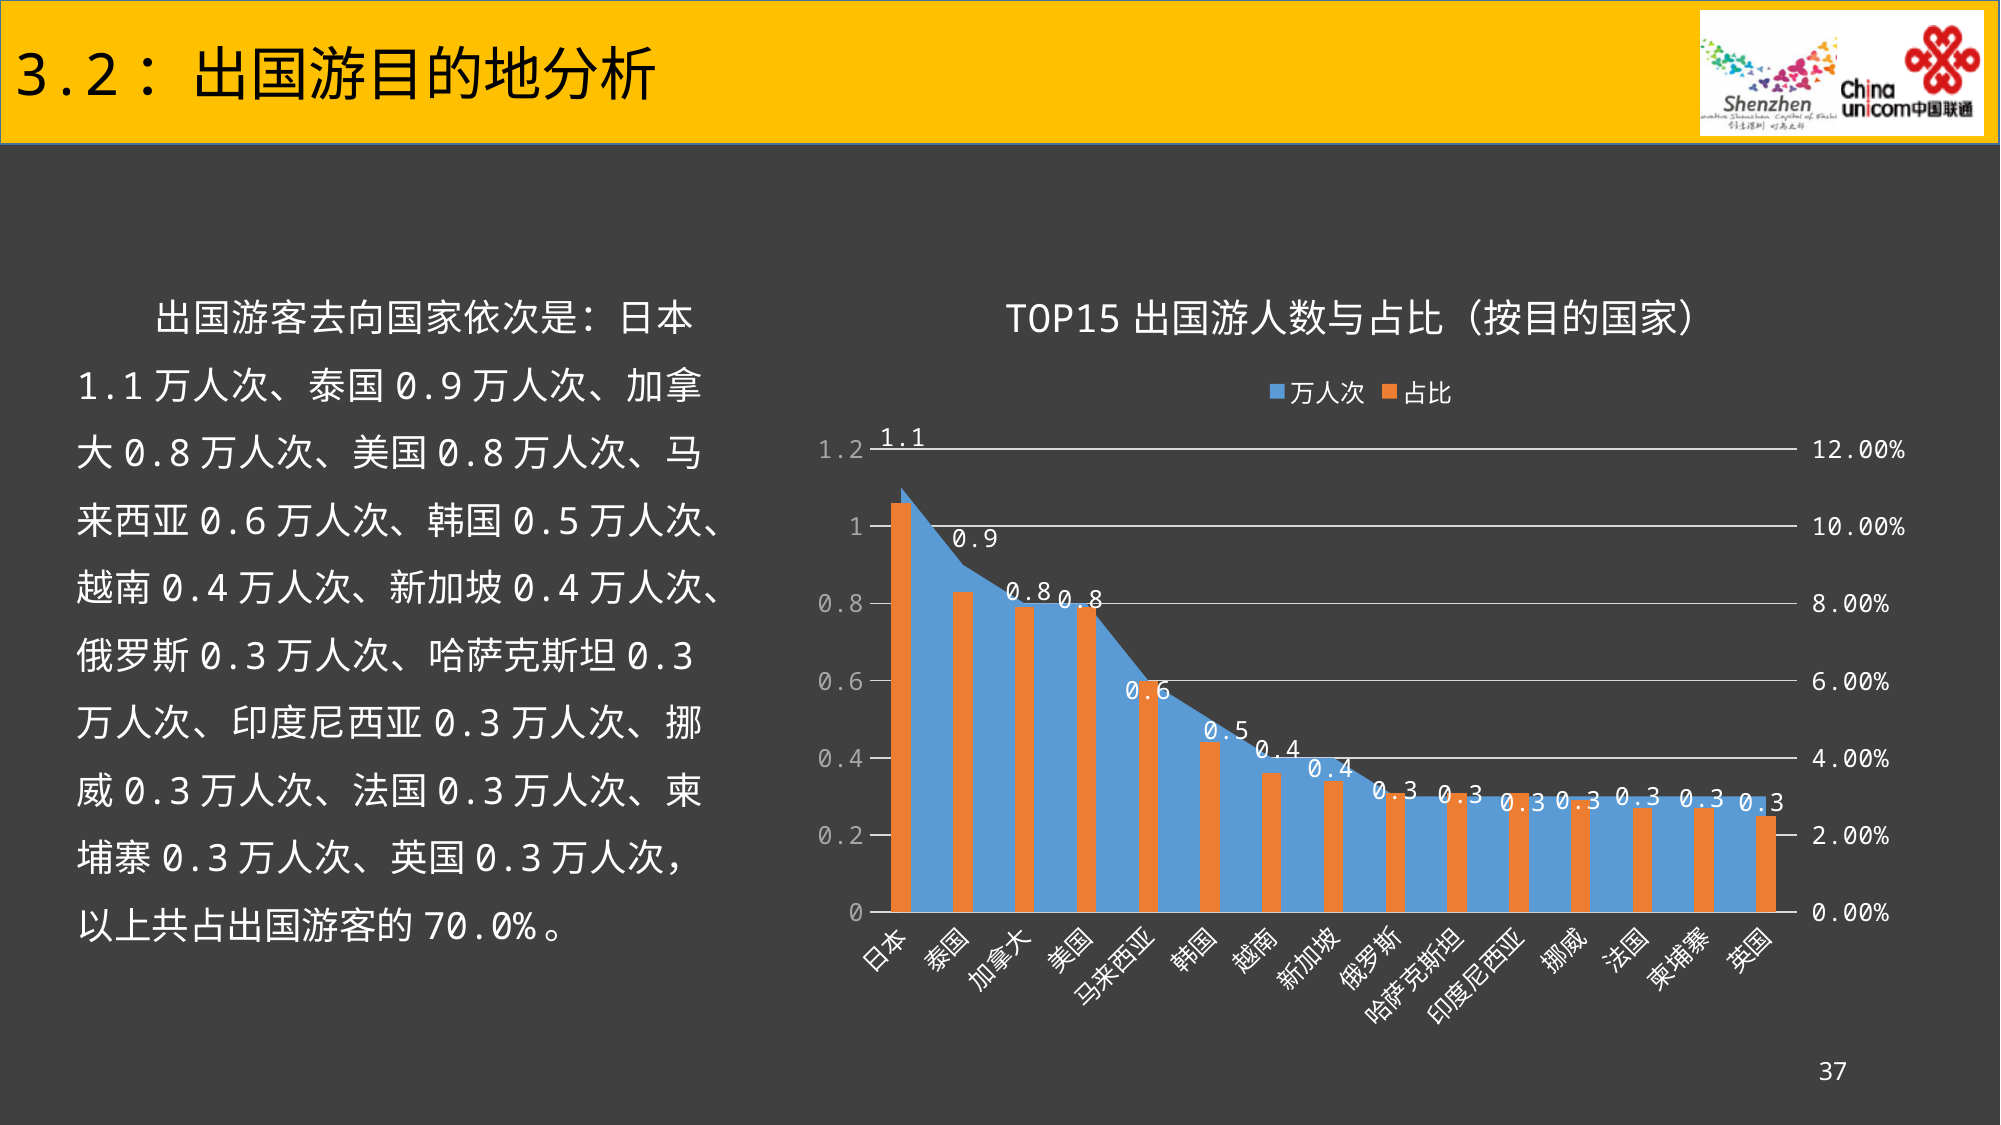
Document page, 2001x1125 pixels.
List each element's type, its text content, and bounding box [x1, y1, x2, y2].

text_box 3.2：出国游目的地分析 [0, 0, 2000, 145]
chart [794, 255, 1929, 1049]
text_box 出国游客去向国家依次是：日本1.1万人次、泰国0.9万人次、加拿大0.8万人次、美国0.8万人次、马来西亚0.6万人次、韩国0.5万人次、越南0.4万人次、新加坡0.4万人次、俄罗斯0.3万人次、哈萨克斯坦0.3万人次、印度尼西亚0.3万人次、挪威0.3万人次、法国0.3万人次、柬埔寨0.3万人次、英国0.3万人次，以上共占出国游客的70.0%。 [61, 224, 718, 955]
picture [1700, 10, 1984, 136]
slide_number 37 [1412, 1049, 1863, 1103]
